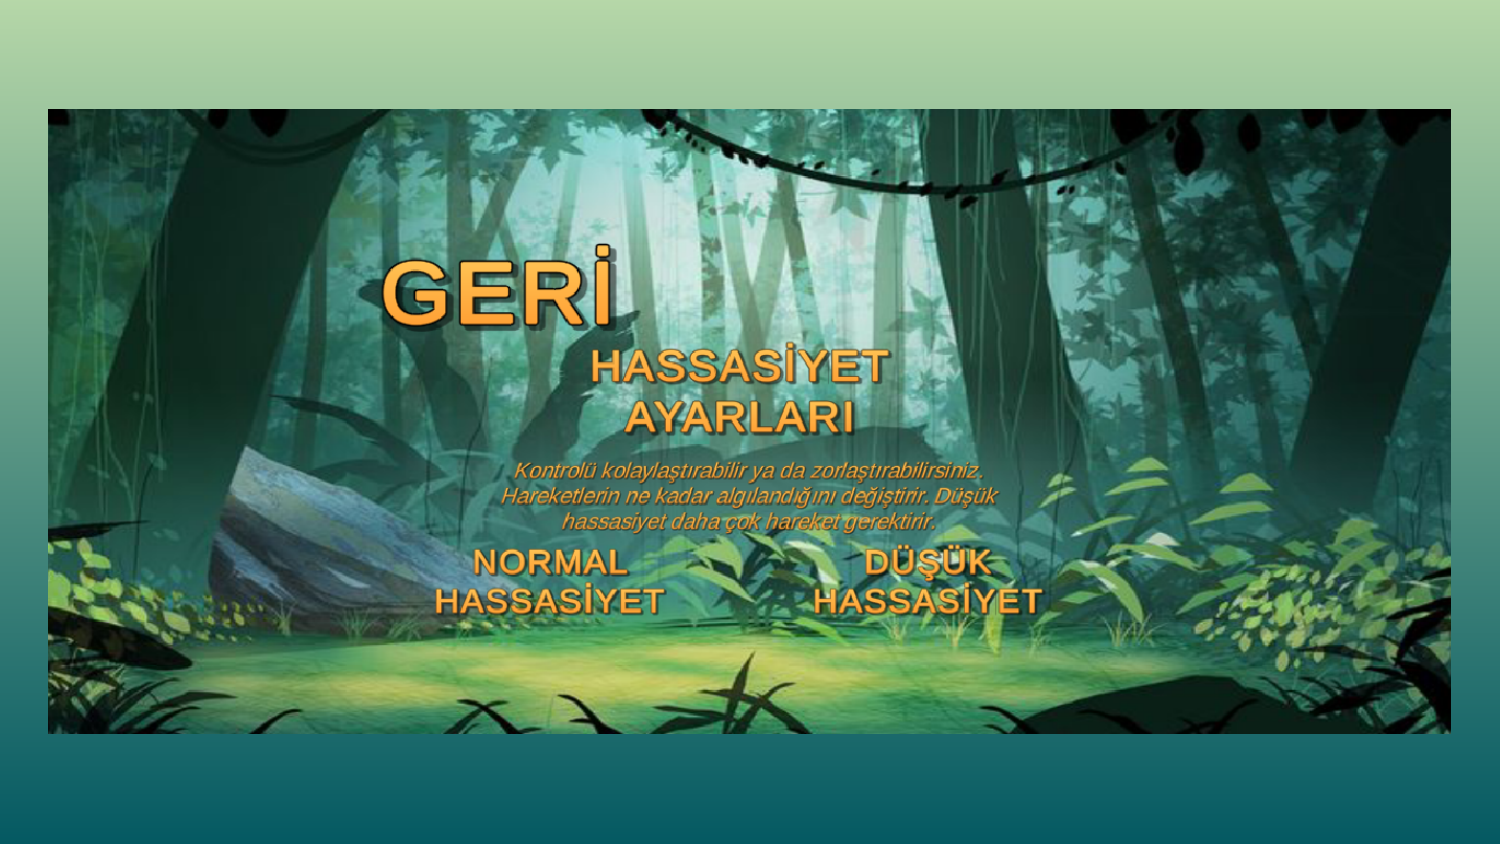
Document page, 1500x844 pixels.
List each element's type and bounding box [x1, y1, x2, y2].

picture [48, 109, 1452, 734]
